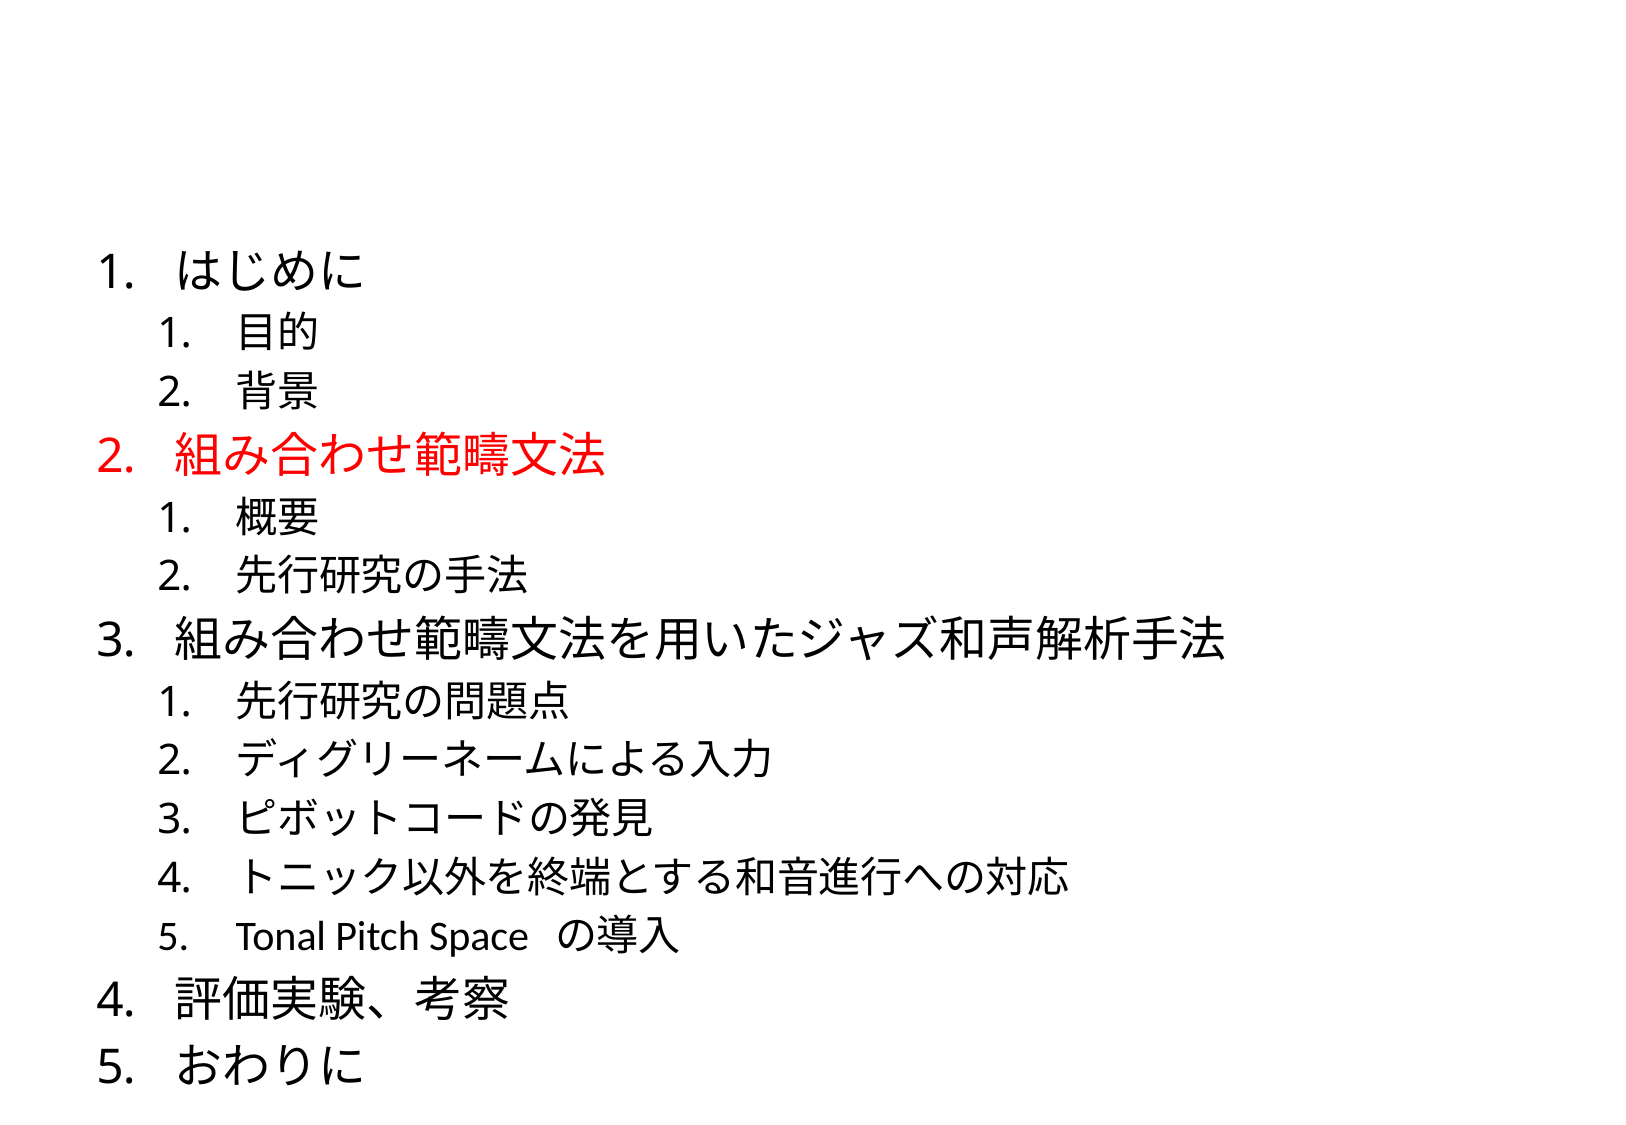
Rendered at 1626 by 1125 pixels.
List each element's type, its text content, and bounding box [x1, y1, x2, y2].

list はじめに 目的 背景 組み合わせ範疇文法 概要 先行研究の手法 組み合わせ範疇文法を用いたジャズ和声解析手法 先行研究の問題点 ディグリーネームによる入力 ピボットコードの発見 トニック以外を終端とする和音進行への対応 Tonal Pitch Space の導入 評価実験、考察 おわりに [81, 232, 1544, 1108]
